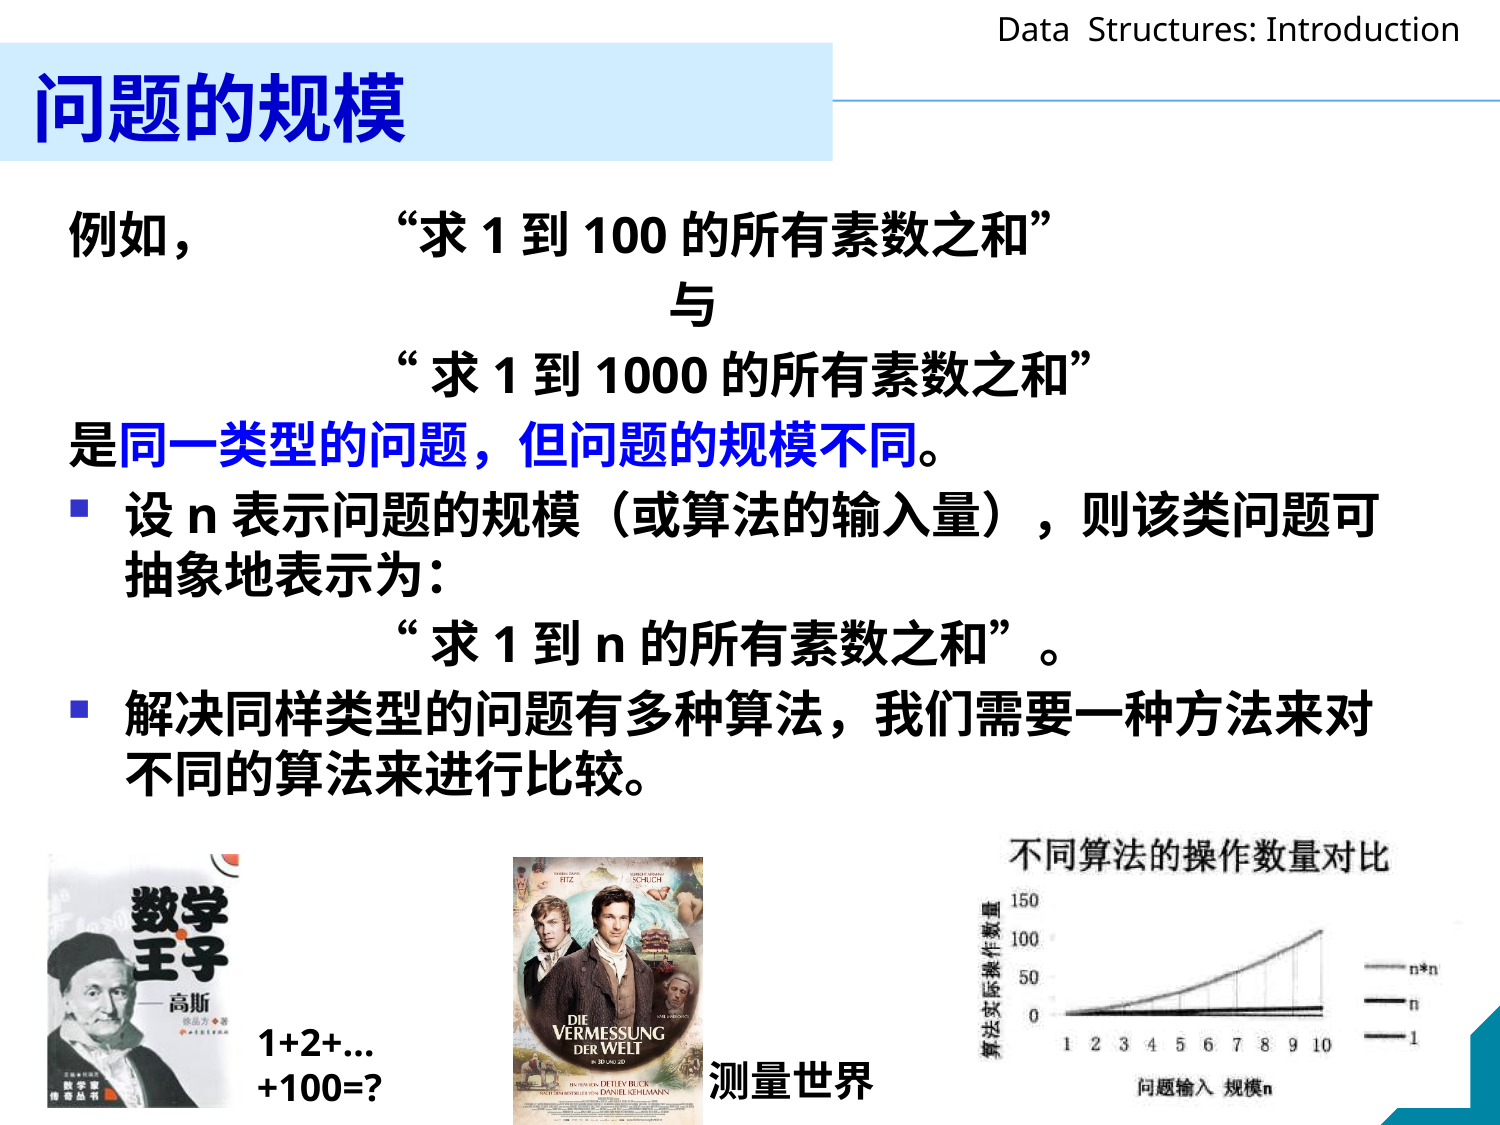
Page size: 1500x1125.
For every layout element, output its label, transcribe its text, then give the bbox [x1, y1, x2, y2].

text_box 1+2+…+100=? [242, 1011, 431, 1117]
title 问题的规模 [17, 54, 1297, 160]
picture [17, 854, 271, 1108]
list 例如， “求1到100的所有素数之和” 与 “求1到1000的所有素数之和” 是同一类型的问题，但问题的规模不同。 设n表示问题的规模（或算法的输入量），则该类问题可抽象地表示为： “求1到n的所有素数之和”。 解决同样类型的问题有多种算法，我们需要一种方法来对不同的算法来进行比较。 [53, 195, 1404, 964]
text_box 测量世界 [703, 1046, 892, 1112]
picture [513, 857, 703, 1125]
picture [949, 810, 1471, 1108]
